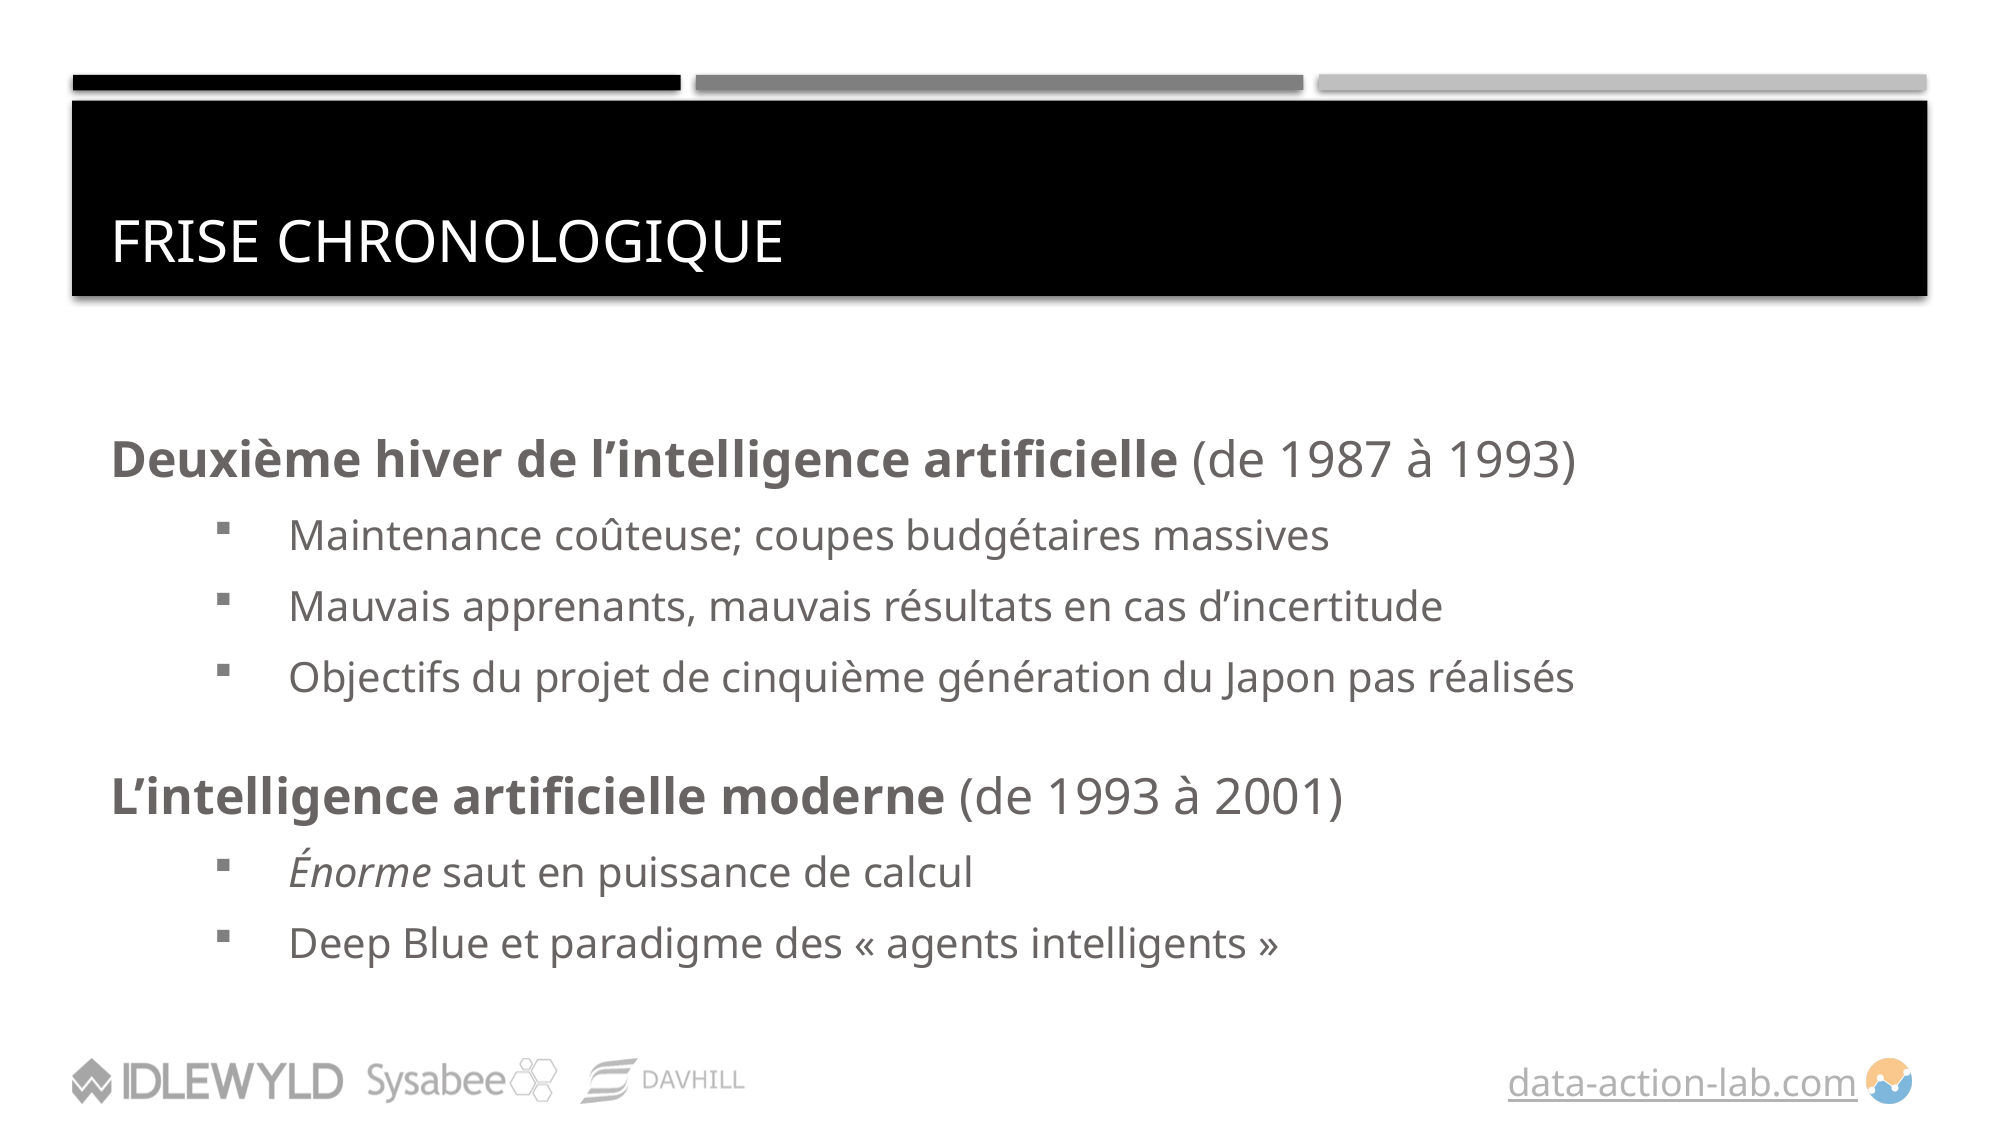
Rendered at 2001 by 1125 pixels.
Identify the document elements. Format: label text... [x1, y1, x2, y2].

picture [72, 1058, 745, 1104]
title Frise chronologique [95, 115, 1905, 282]
list Deuxième hiver de l’intelligence artificielle (de 1987 à 1993) Maintenance coûteuse; coupes budgétaires massives Mauvais apprenants, mauvais résultats en cas d’incertitude Objectifs du projet de cinquième génération du Japon pas réalisés L’intelligence artificielle moderne (de 1993 à 2001) Énorme saut en puissance de calcul Deep Blue et paradigme des « agents intelligents » [95, 357, 1905, 1037]
